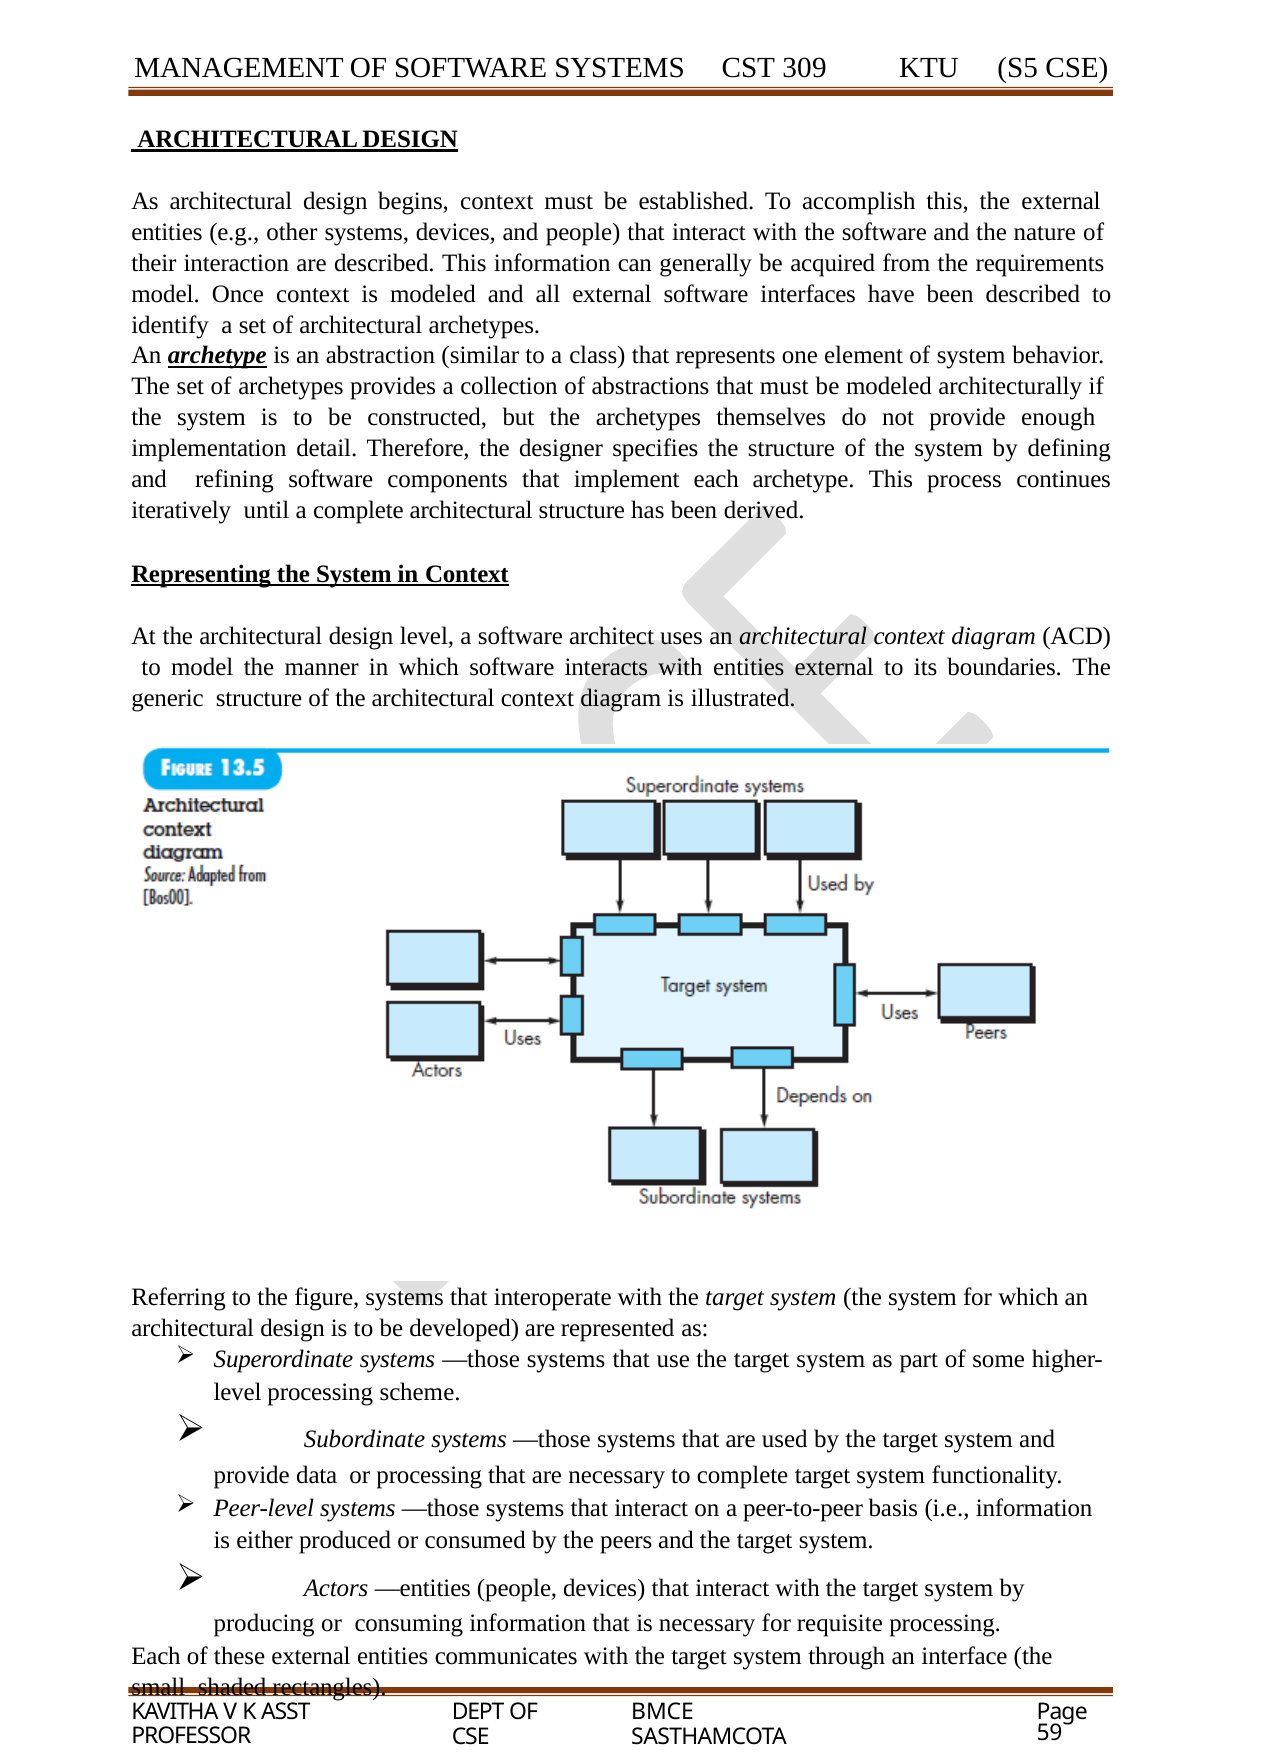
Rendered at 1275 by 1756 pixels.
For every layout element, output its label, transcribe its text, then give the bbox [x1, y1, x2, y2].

slide_number Page 59 [1034, 1700, 1117, 1756]
text_box KTU (S5 CSE) [897, 46, 1109, 84]
slide_number DEPT OF CSE [449, 1700, 572, 1756]
text_box [128, 86, 1113, 96]
text_box CST 309 [719, 46, 829, 84]
text_box KAVITHA V K ASST PROFESSOR [129, 1700, 429, 1749]
text_box ARCHITECTURAL DESIGN As architectural design begins, context must be established. To accomplish this, the external entities (e.g., other systems, devices, and people) that interact with the software and the nature of their interaction are described. This information can generally be acquired from the requirements model. Once context is modeled and all external software interfaces have been described to identify a set of architectural archetypes. An archetype is an abstraction (similar to a class) that represents one element of system behavior. The set of archetypes provides a collection of abstractions that must be modeled architecturally if the system is to be constructed, but the archetypes themselves do not provide enough implementation detail. Therefore, the designer specifies the structure of the system by defining and refining software components that implement each archetype. This process continues iteratively until a complete architectural structure has been derived. Representing the System in Context At the architectural design level, a software architect uses an architectural context diagram (ACD) to model the manner in which software interacts with entities external to its boundaries. The generic structure of the architectural context diagram is illustrated. [129, 120, 1113, 712]
footer BMCE SASTHAMCOTA [629, 1700, 837, 1756]
text_box Referring to the figure, systems that interoperate with the target system (the system for which an architectural design is to be developed) are represented as: Superordinate systems —those systems that use the target system as part of some higher- level processing scheme. Subordinate systems —those systems that are used by the target system and provide data or processing that are necessary to complete target system functionality. Peer-level systems —those systems that interact on a peer-to-peer basis (i.e., information is either produced or consumed by the peers and the target system. Actors —entities (people, devices) that interact with the target system by producing or consuming information that is necessary for requisite processing. Each of these external entities communicates with the target system through an interface (the small shaded rectangles). [129, 1278, 1112, 1701]
text_box MANAGEMENT OF SOFTWARE SYSTEMS [132, 46, 695, 84]
text_box [134, 744, 1110, 1281]
